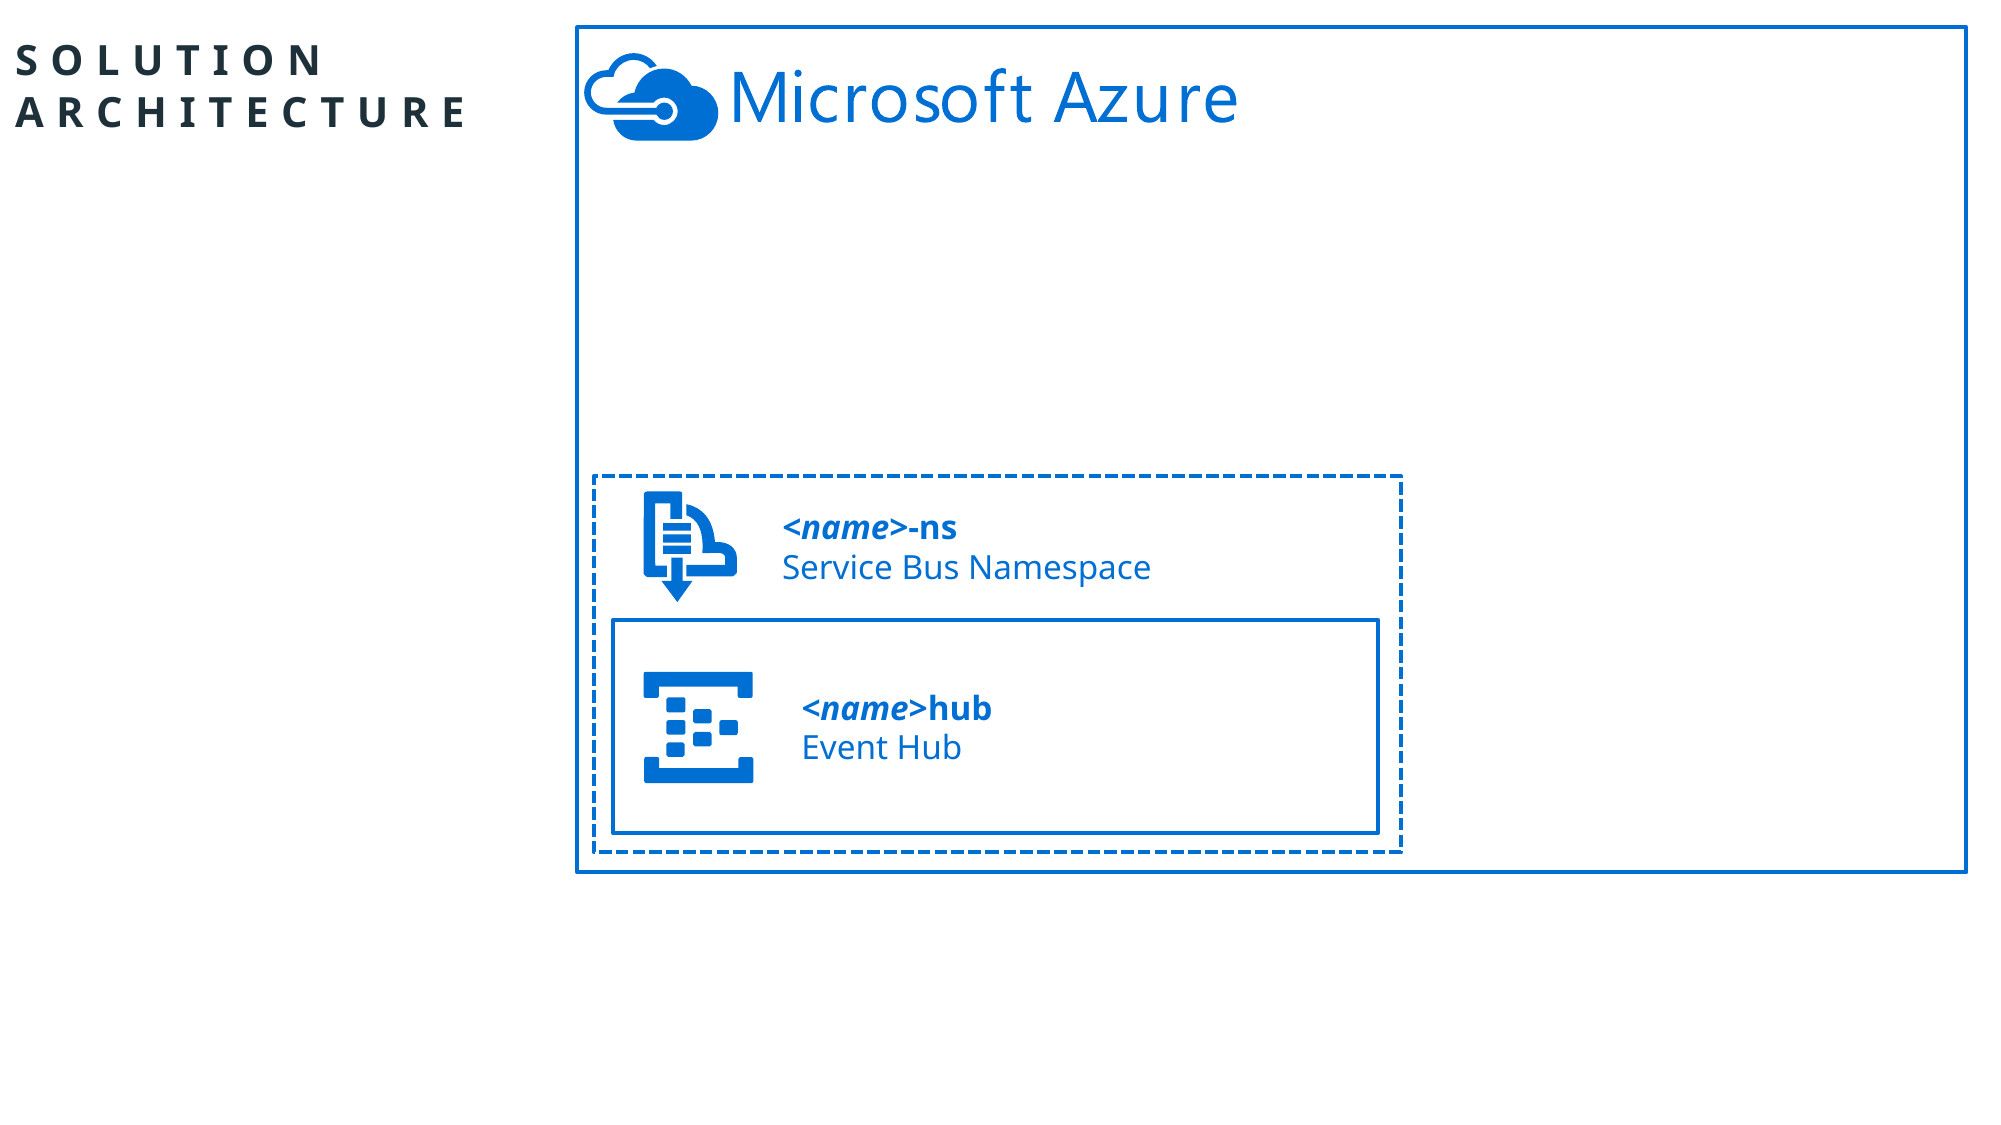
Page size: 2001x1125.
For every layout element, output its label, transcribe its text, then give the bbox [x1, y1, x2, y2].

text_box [593, 475, 1402, 853]
title Solution ARCHITECTURE [0, 27, 500, 245]
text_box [613, 619, 1379, 834]
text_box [577, 27, 1967, 873]
